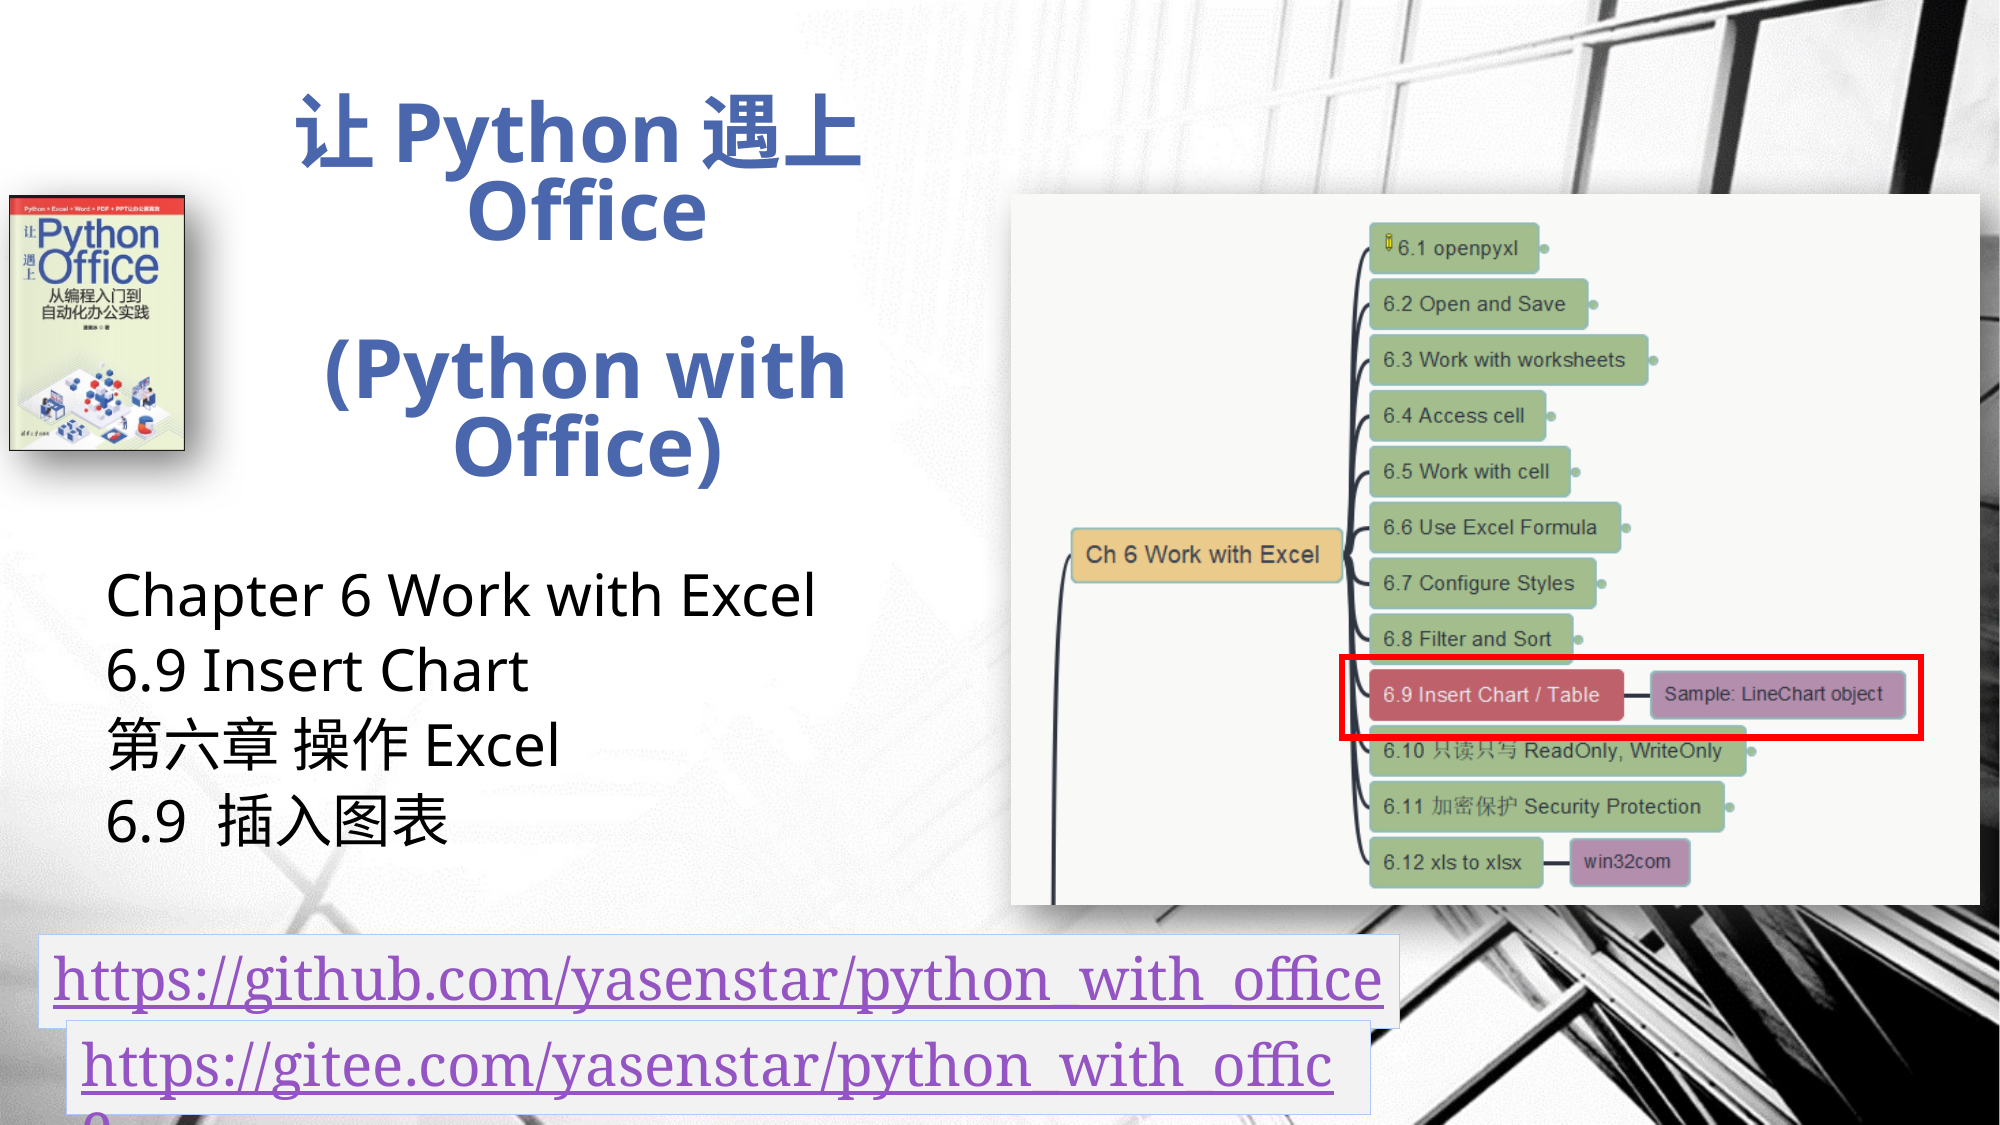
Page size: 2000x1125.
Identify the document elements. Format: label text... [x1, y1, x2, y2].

picture [0, 0, 2000, 1125]
title 让Python遇上Office (Python with Office) [174, 87, 1000, 500]
text_box https://gitee.com/yasenstar/python_with_office [66, 1020, 1371, 1115]
subtitle Chapter 6 Work with Excel 6.9 Insert Chart 第六章 操作Excel 6.9 插入图表 [90, 558, 1000, 917]
text_box https://github.com/yasenstar/python_with_office [38, 934, 1400, 1029]
